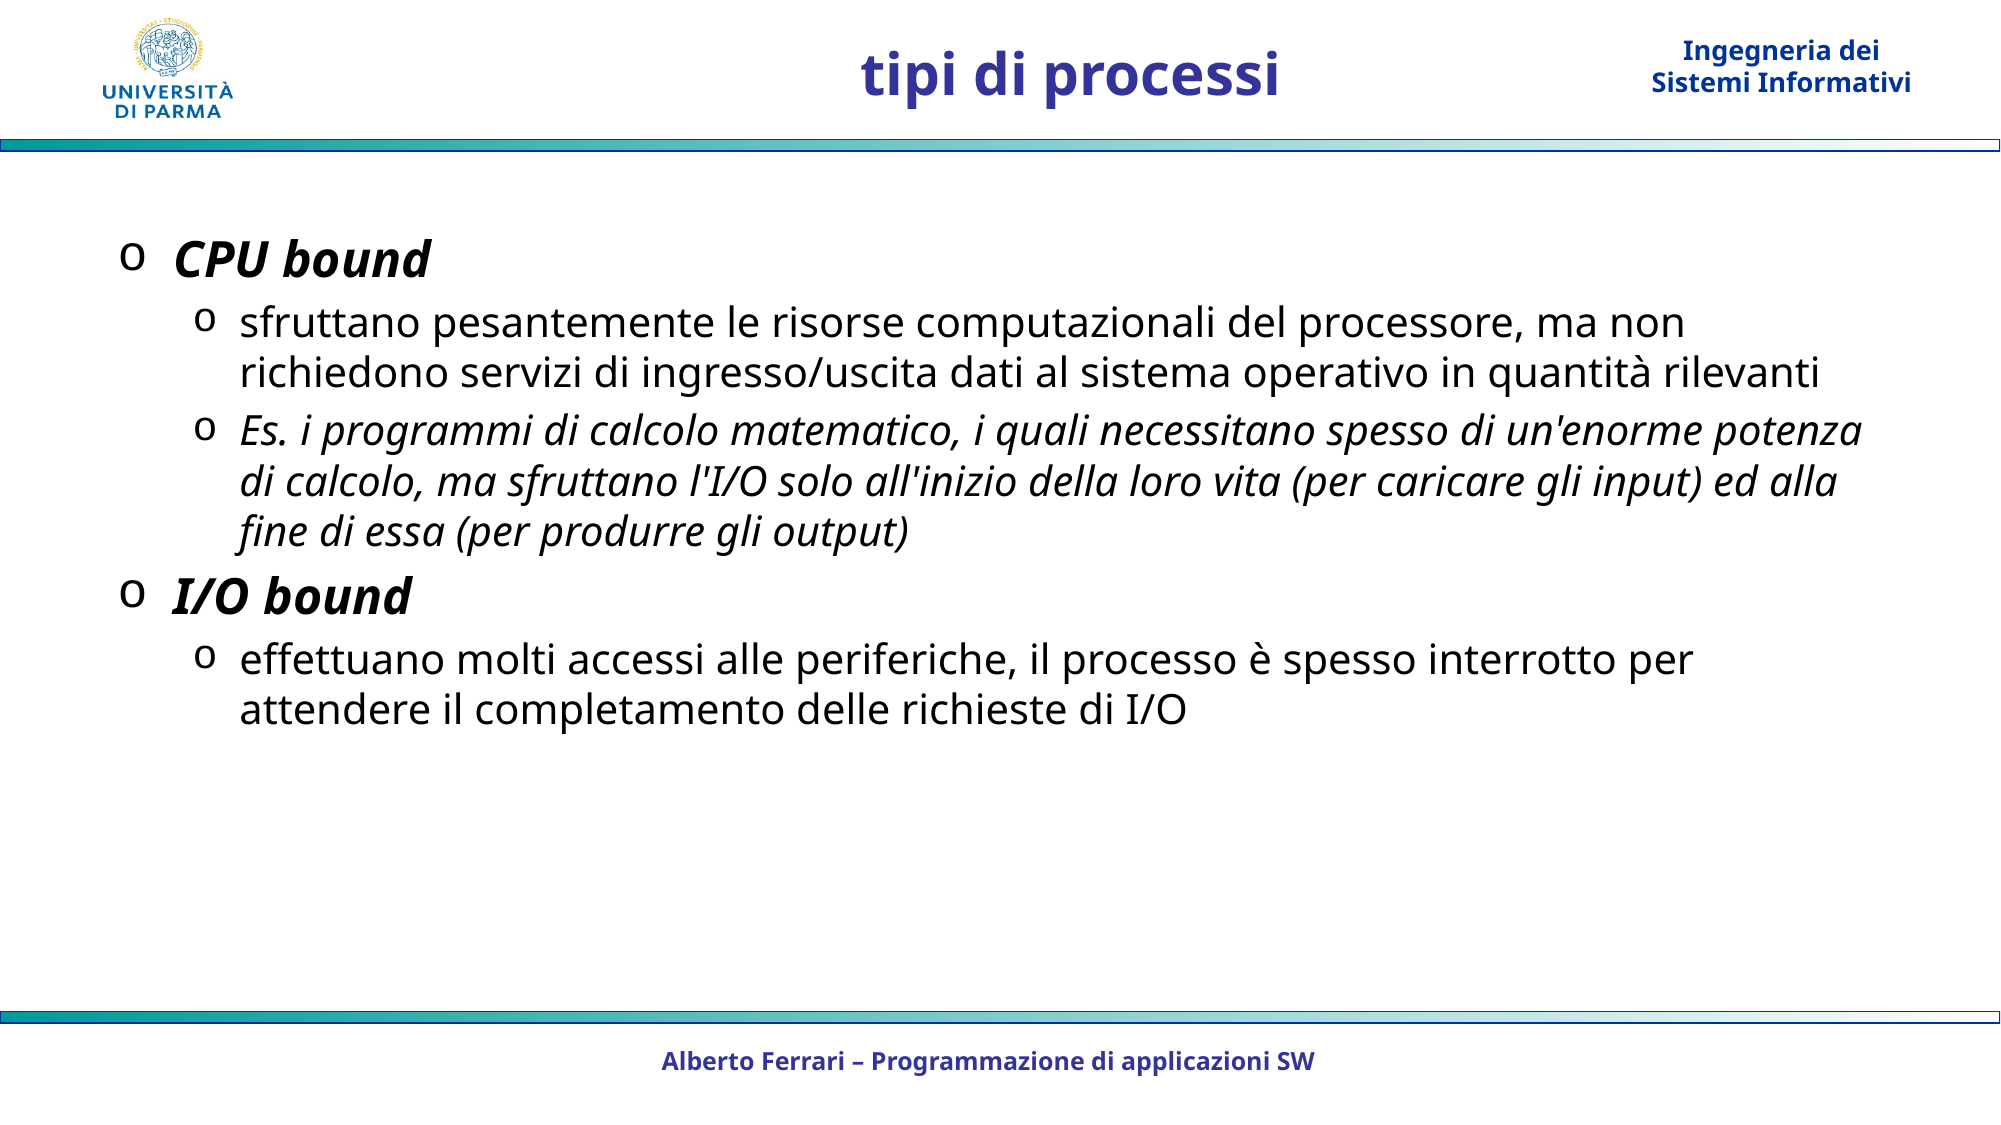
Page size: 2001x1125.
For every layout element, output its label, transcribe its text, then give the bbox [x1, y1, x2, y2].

title tipi di processi [559, 19, 1583, 126]
list CPU bound sfruttano pesantemente le risorse computazionali del processore, ma non richiedono servizi di ingresso/uscita dati al sistema operativo in quantità rilevanti Es. i programmi di calcolo matematico, i quali necessitano spesso di un'enorme potenza di calcolo, ma sfruttano l'I/O solo all'inizio della loro vita (per caricare gli input) ed alla fine di essa (per produrre gli output) I/O bound effettuano molti accessi alle periferiche, il processo è spesso interrotto per attendere il completamento delle richieste di I/O [102, 220, 1903, 963]
footer Alberto Ferrari – Programmazione di applicazioni SW [366, 1037, 1611, 1092]
picture [103, 18, 233, 118]
